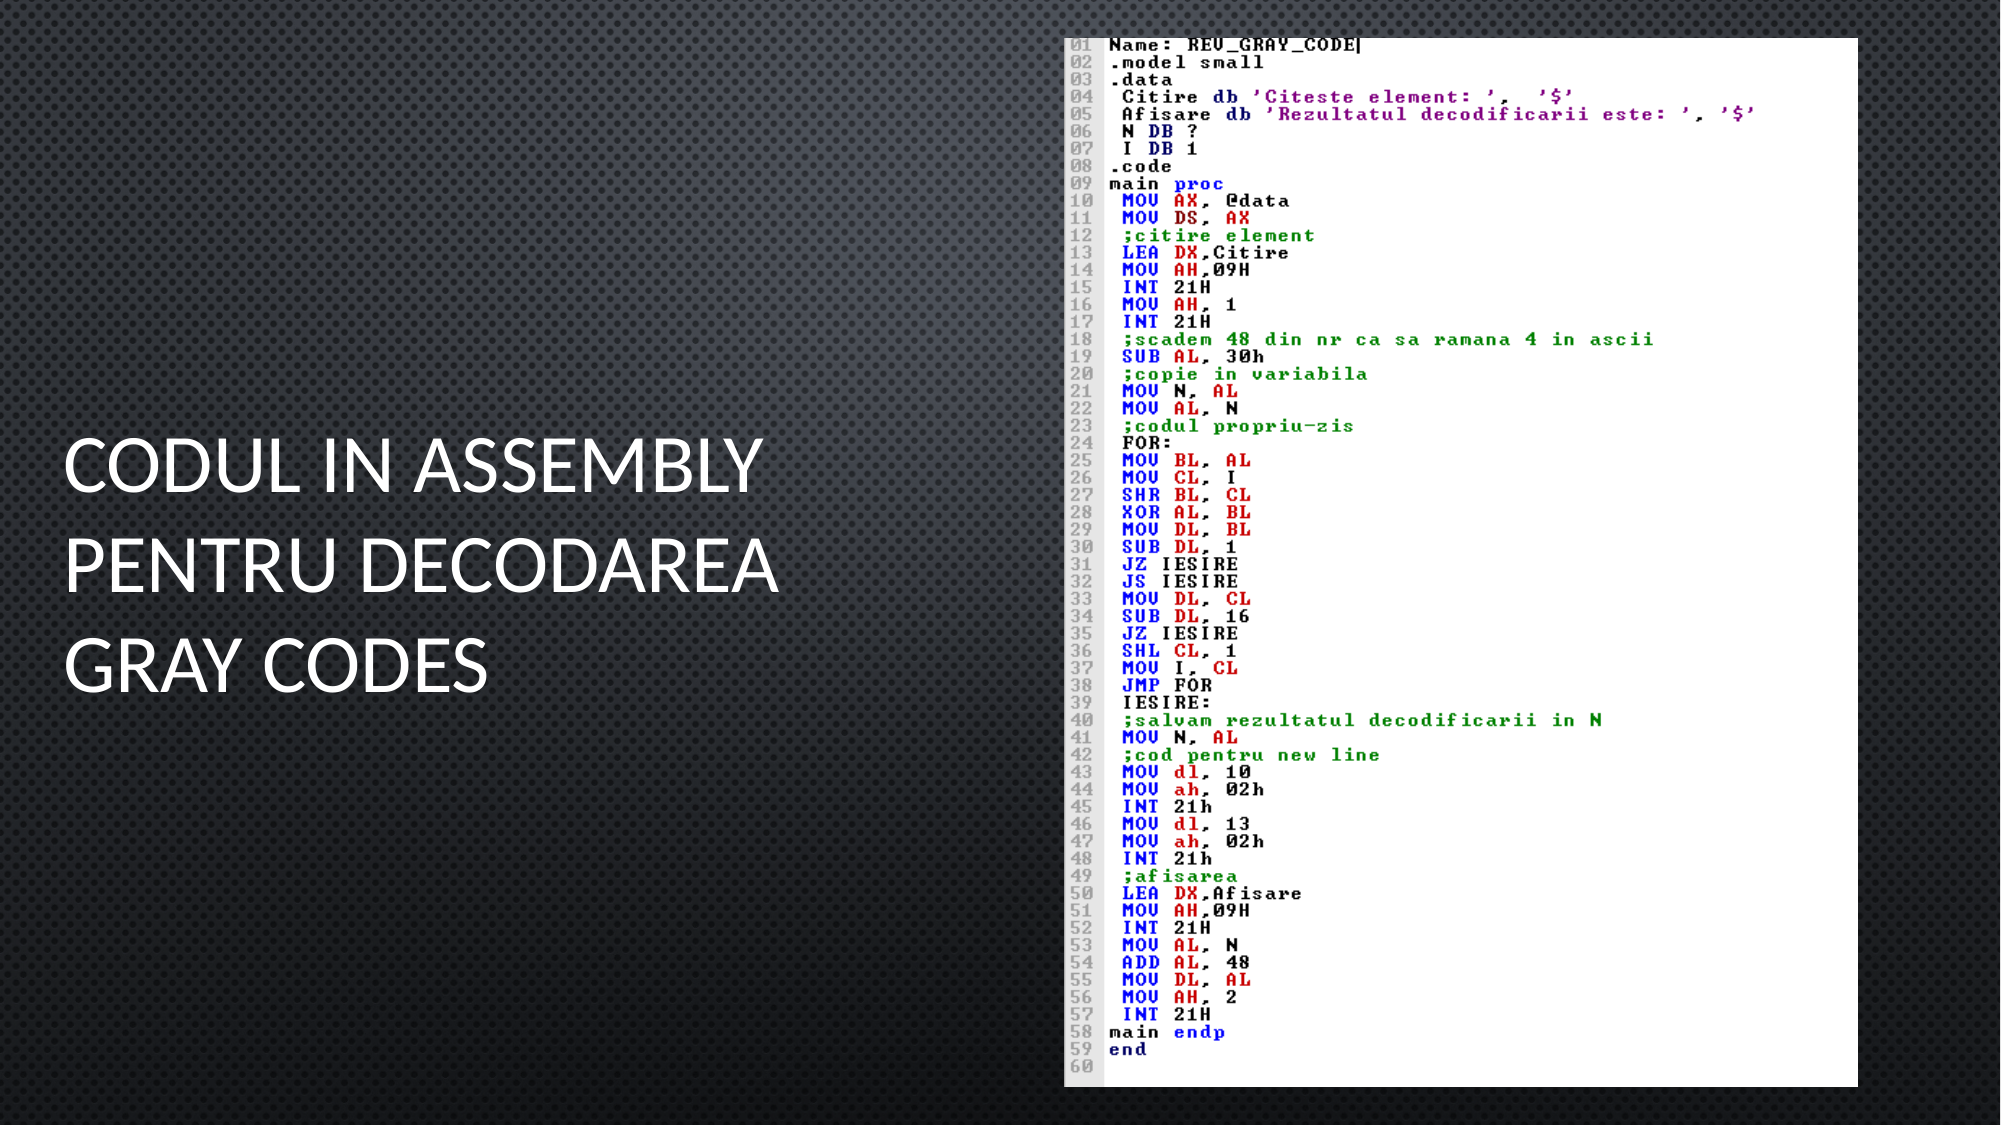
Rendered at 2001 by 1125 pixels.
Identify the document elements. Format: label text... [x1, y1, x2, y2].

picture [1064, 38, 1858, 1087]
title Codul in Assembly pentru decodarea Gray Codes [48, 408, 809, 717]
